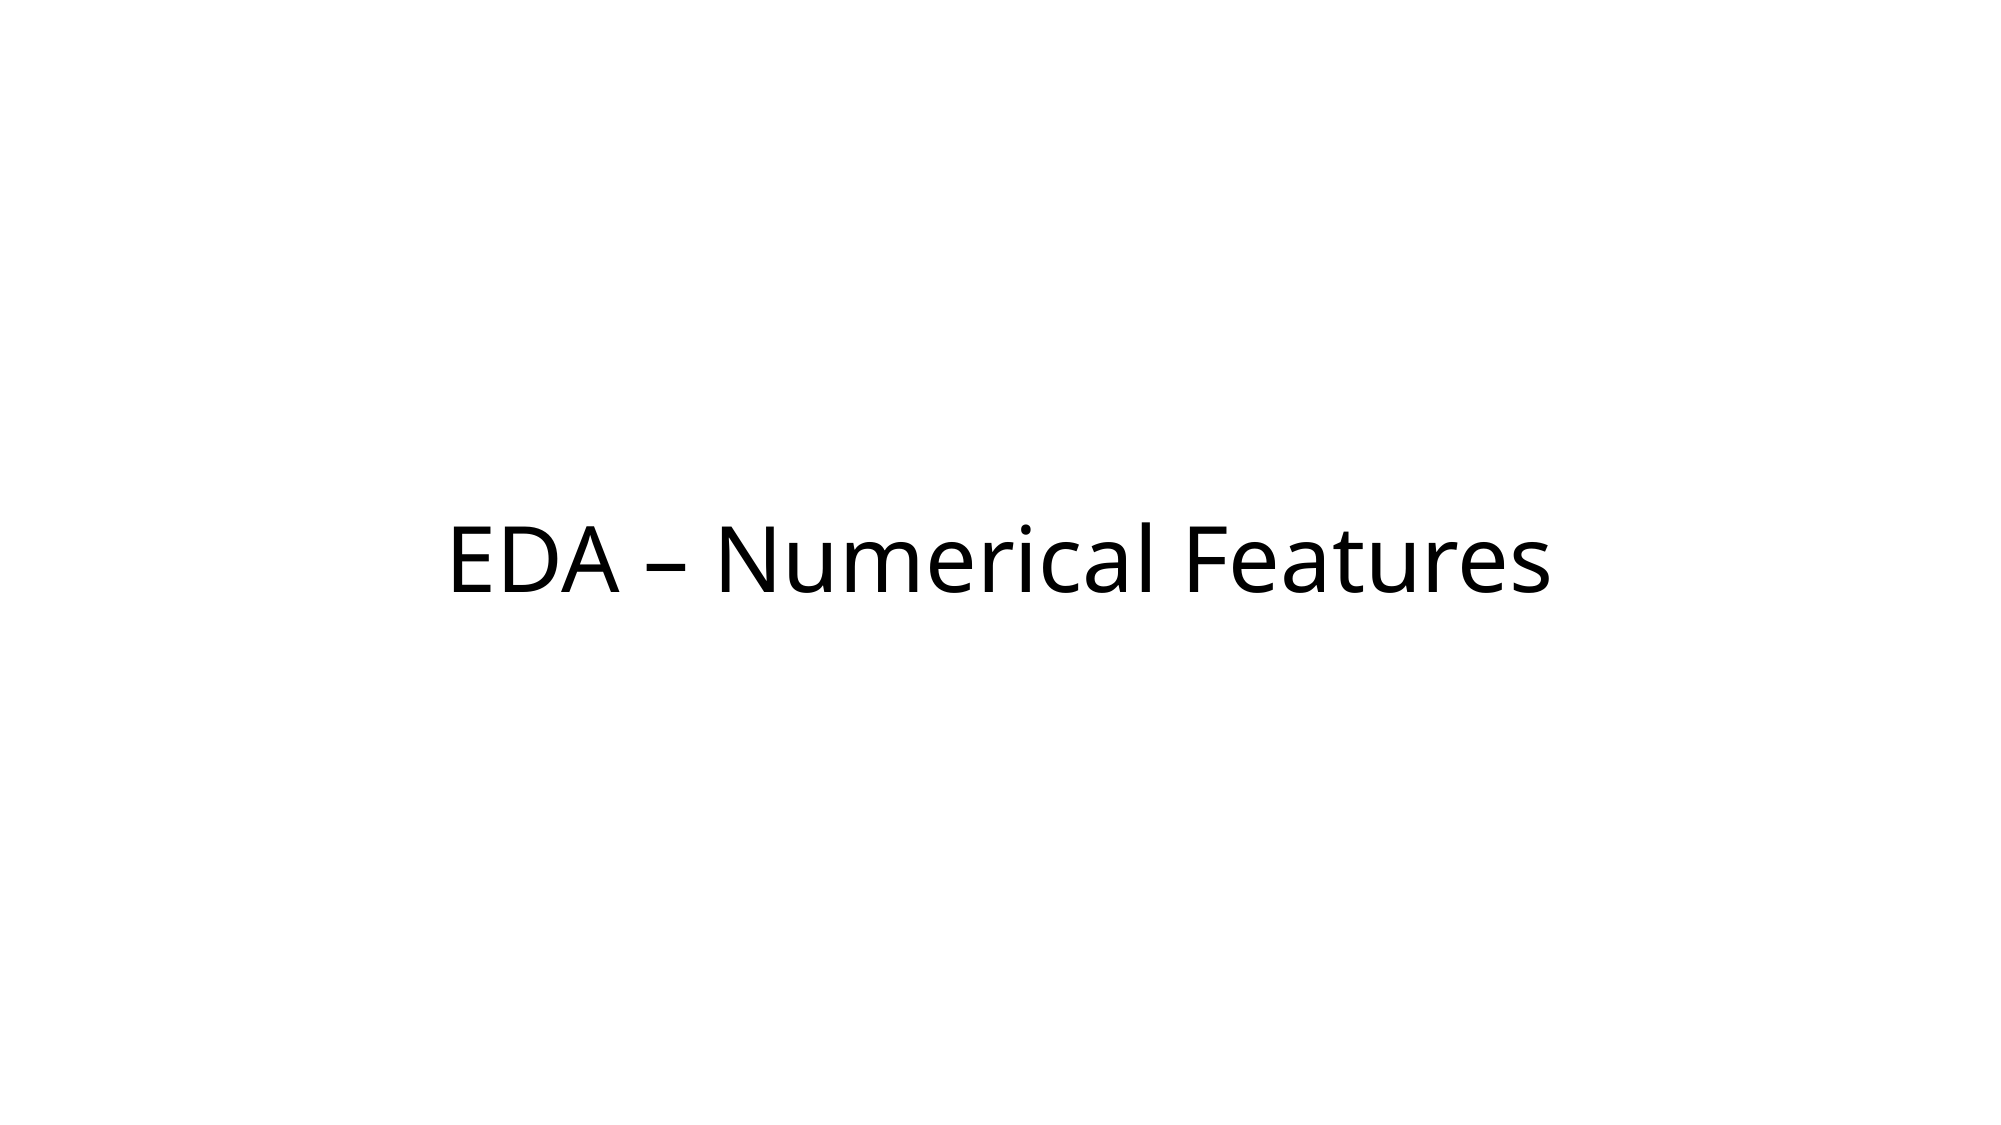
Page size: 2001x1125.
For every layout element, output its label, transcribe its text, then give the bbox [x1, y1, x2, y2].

title EDA – Numerical Features [137, 453, 1863, 672]
